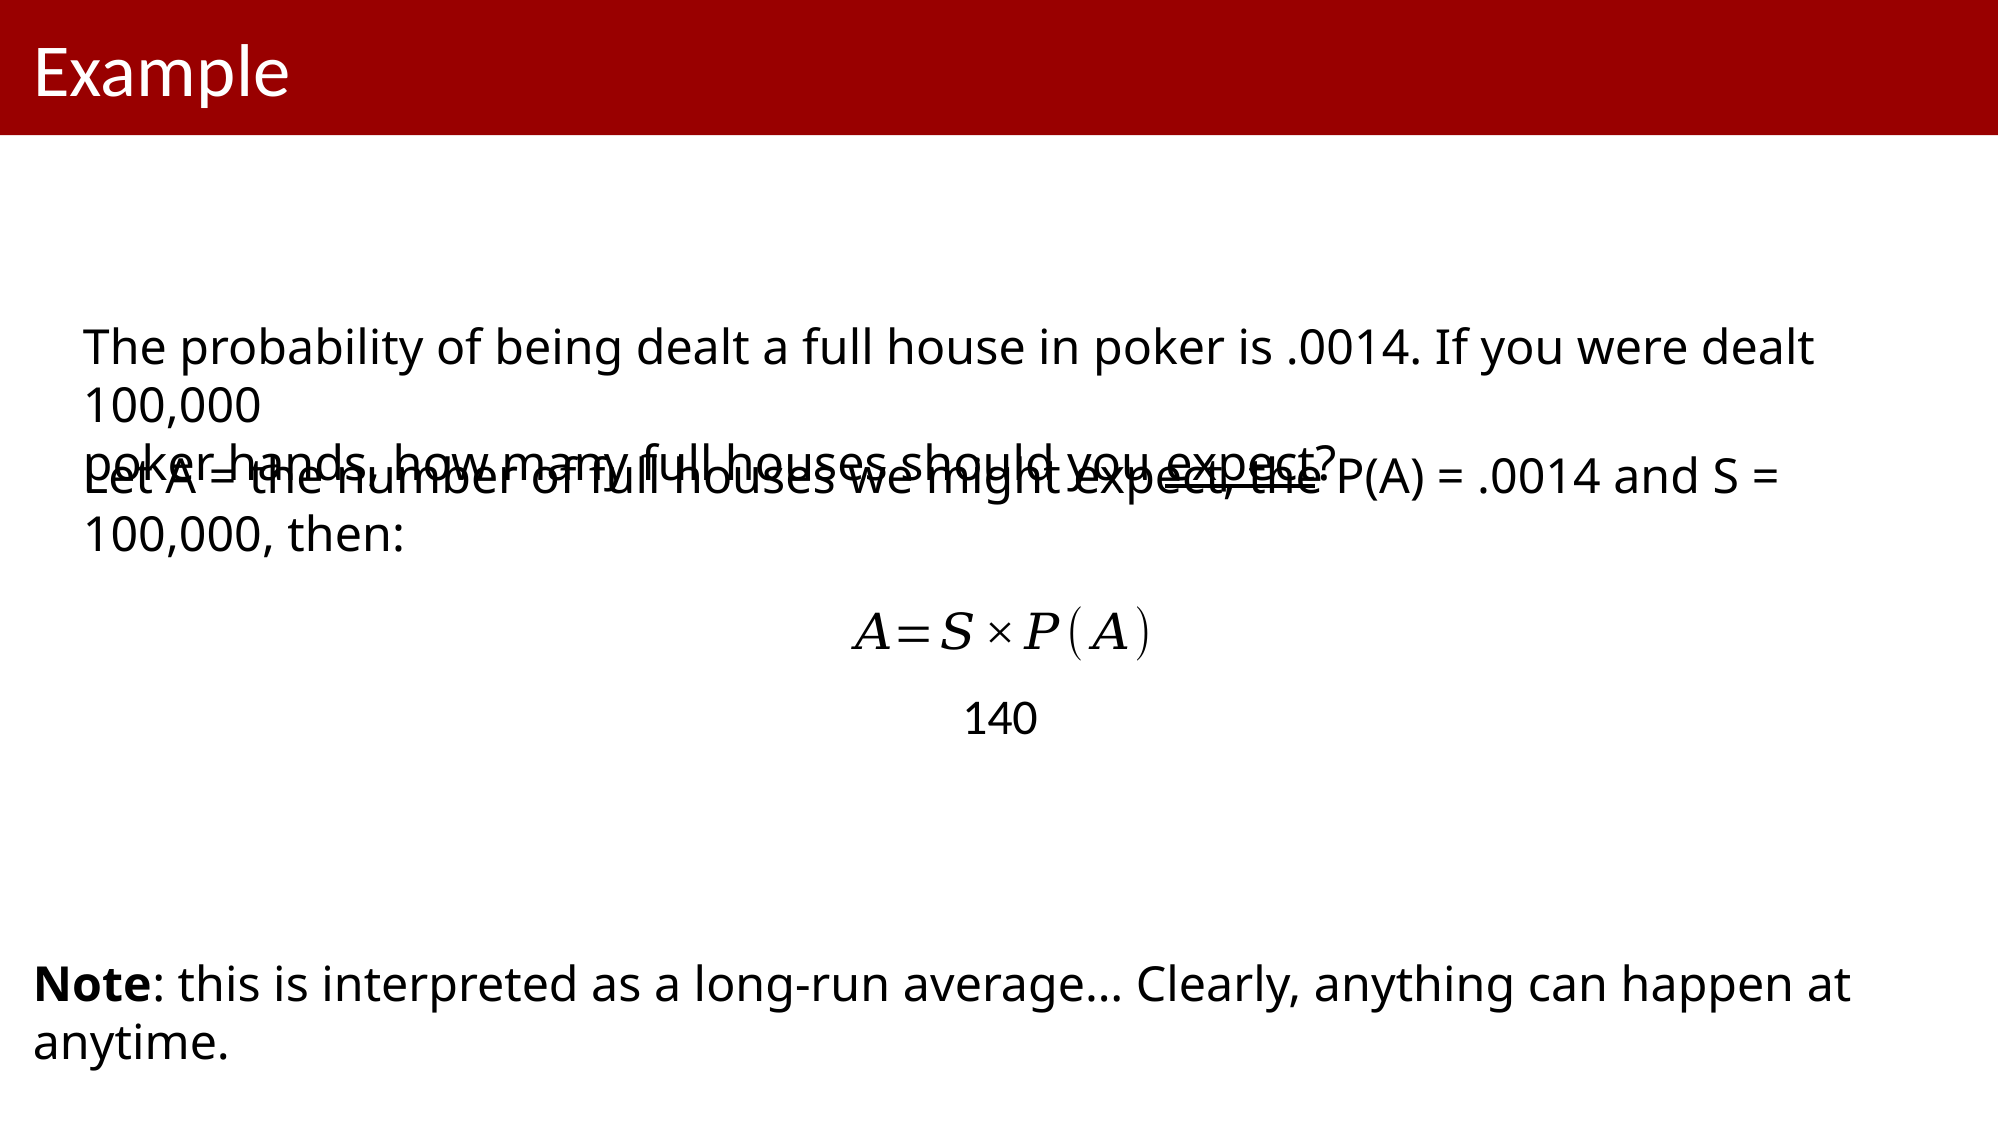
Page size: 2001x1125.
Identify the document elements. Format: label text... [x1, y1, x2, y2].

title Example [33, 21, 1243, 112]
text_box Note: this is interpreted as a long-run average… Clearly, anything can happen at anytime. [33, 953, 1899, 1070]
text_box Let A = the number of full houses we might expect, the P(A) = .0014 and S = 100,000, then: [82, 445, 1949, 562]
list The probability of being dealt a full house in poker is .0014. If you were dealt 100,000 poker hands, how many full houses should you expect? [82, 315, 1949, 434]
